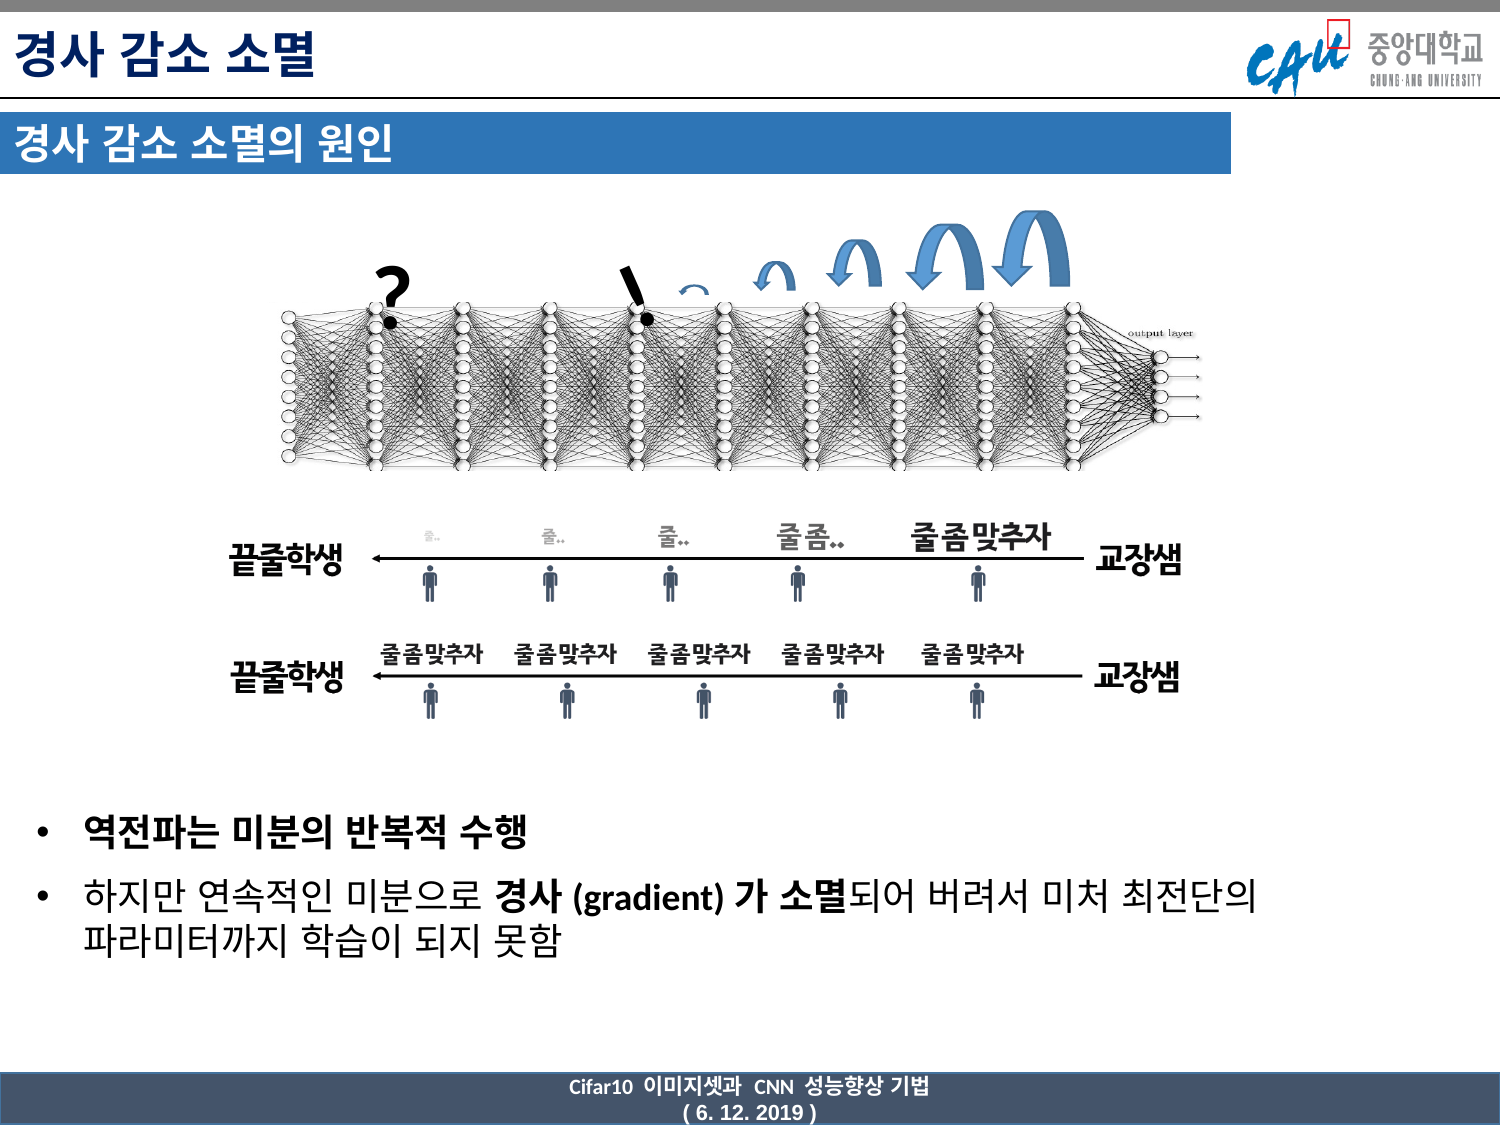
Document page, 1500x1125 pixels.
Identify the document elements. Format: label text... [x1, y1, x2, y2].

picture [228, 516, 1187, 729]
text_box 역전파는 미분의 반복적 수행 [21, 801, 1322, 861]
picture [1227, 5, 1500, 110]
text_box 경사 감소 소멸 [0, 4, 1173, 103]
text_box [266, 211, 1203, 470]
text_box 경사 감소 소멸의 원인 [0, 112, 1231, 174]
text_box 하지만 연속적인 미분으로 경사(gradient)가 소멸되어 버려서 미처 최전단의 파라미터까지 학습이 되지 못함 [21, 865, 1322, 971]
